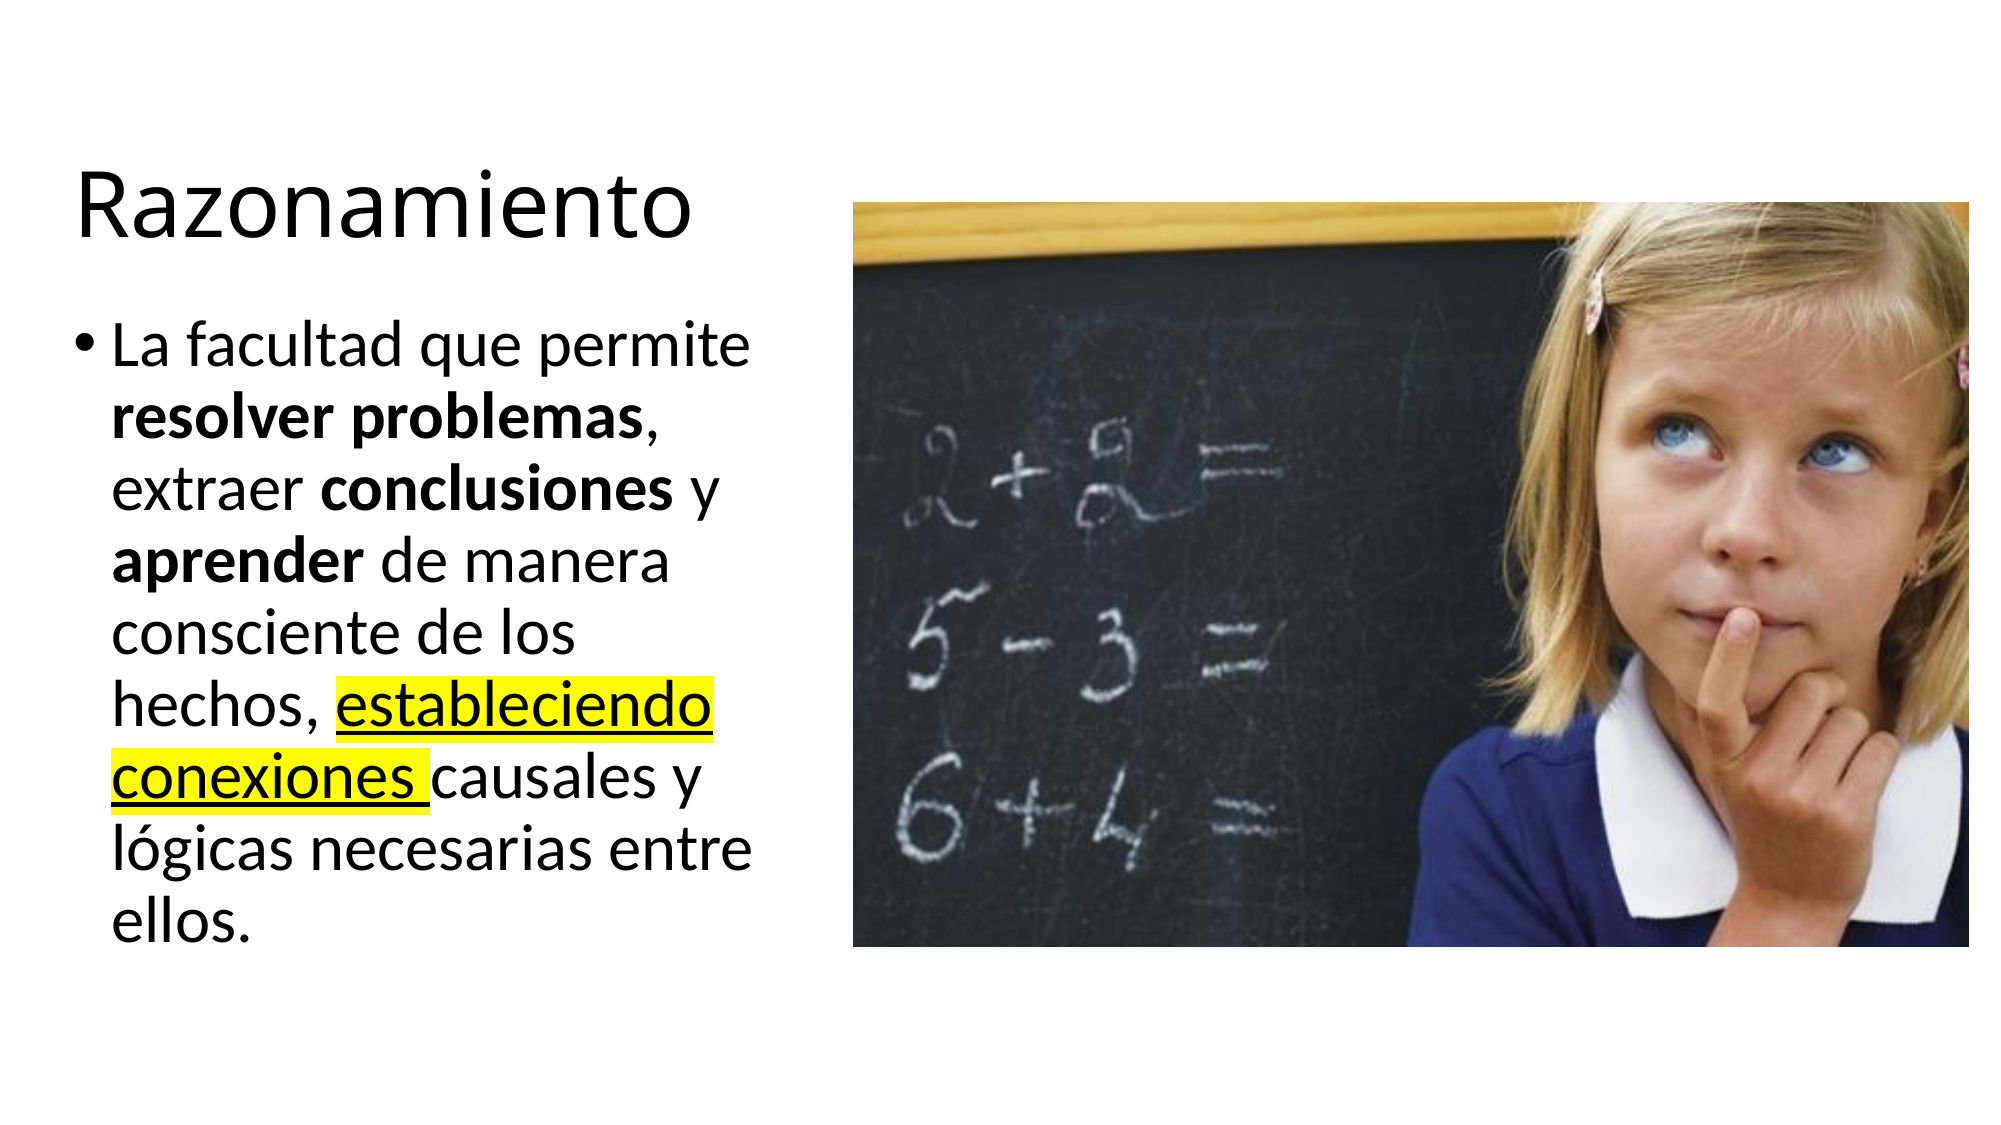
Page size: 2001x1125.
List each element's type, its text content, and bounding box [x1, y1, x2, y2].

list La facultad que permite resolver problemas, extraer conclusiones y aprender de manera consciente de los hechos, estableciendo conexiones causales y lógicas necesarias entre ellos. [58, 301, 800, 1030]
title Razonamiento [58, 24, 784, 301]
picture [853, 202, 1969, 947]
